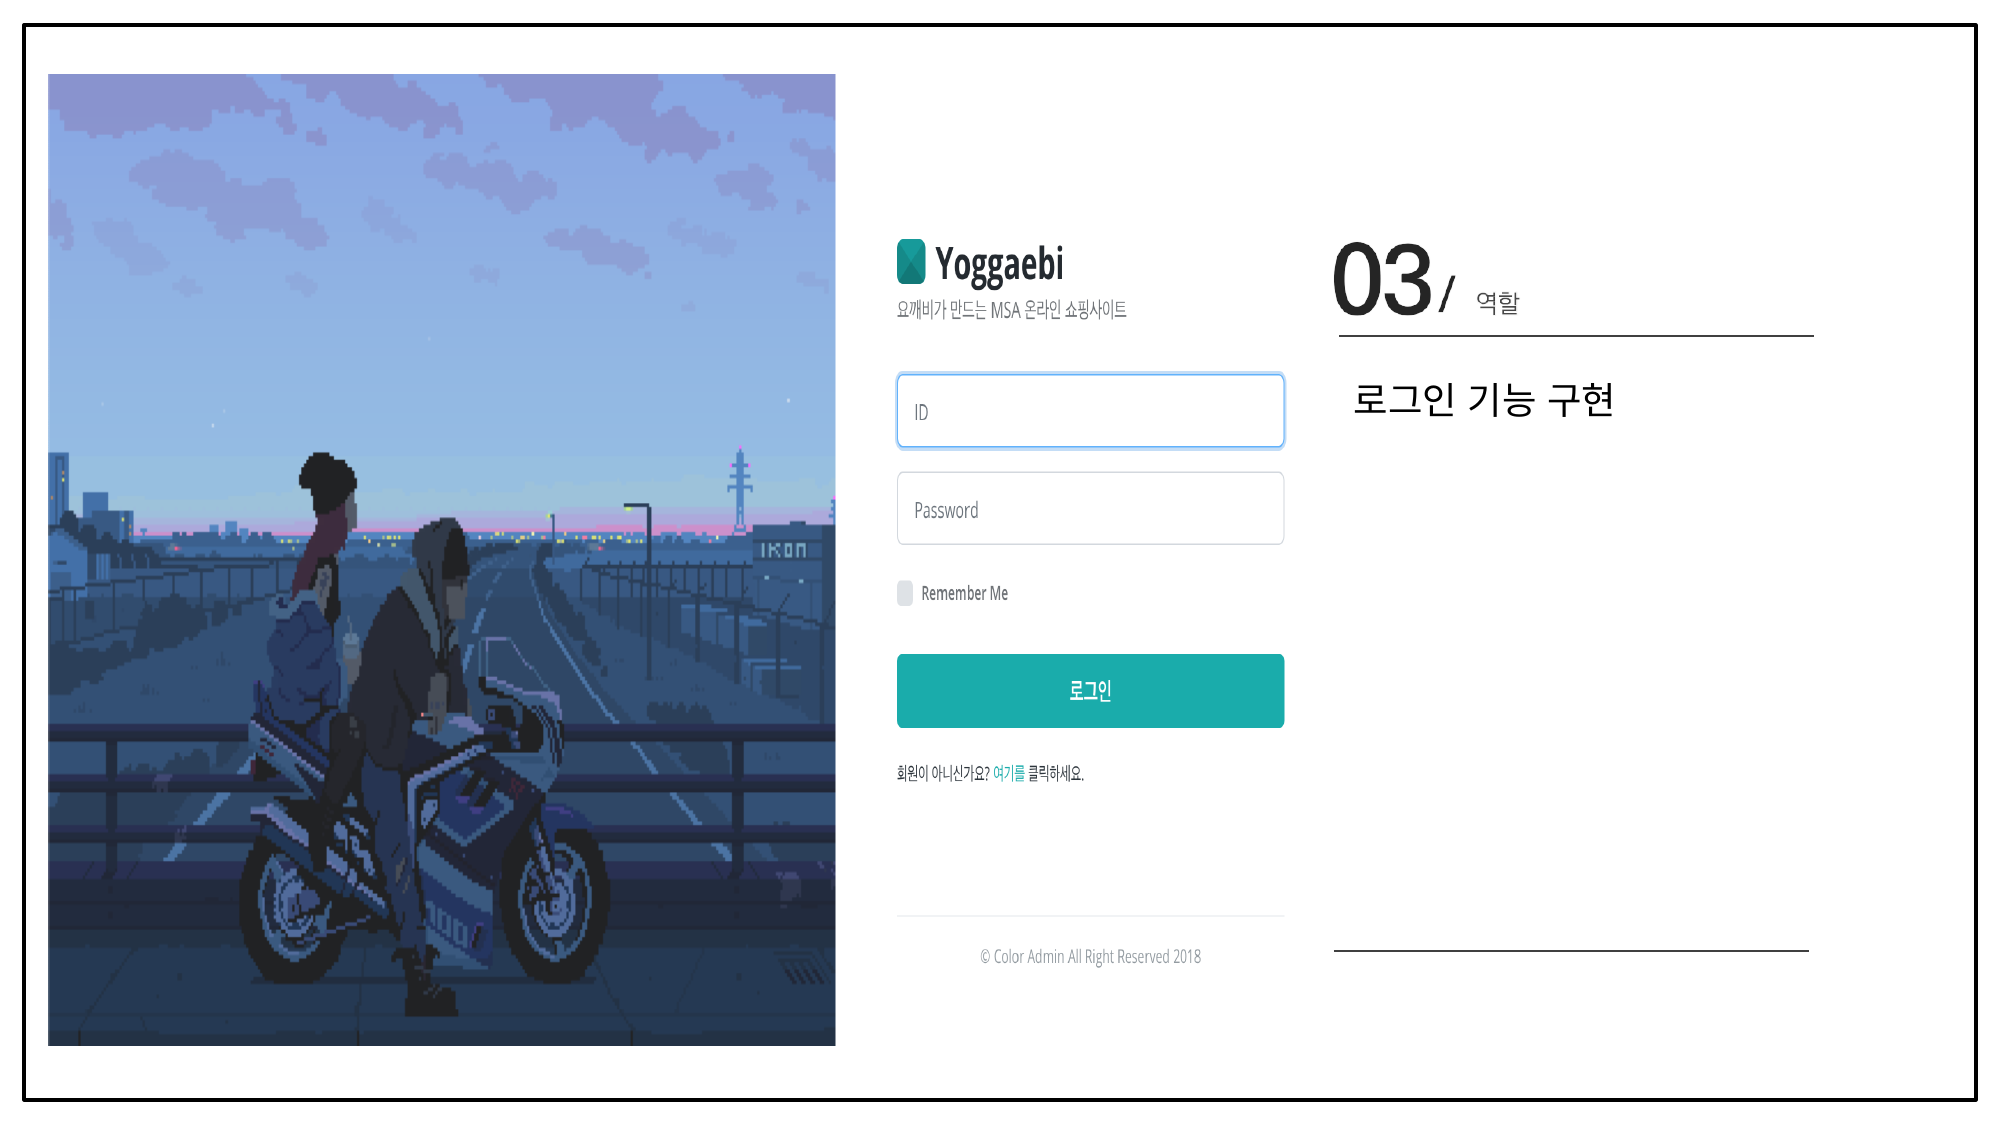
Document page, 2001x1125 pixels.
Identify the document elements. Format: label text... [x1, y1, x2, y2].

text_box [1333, 241, 1456, 316]
text_box [1476, 291, 1521, 316]
picture [47, 74, 1324, 1046]
text_box 로그인 기능 구현 [1339, 370, 1777, 430]
